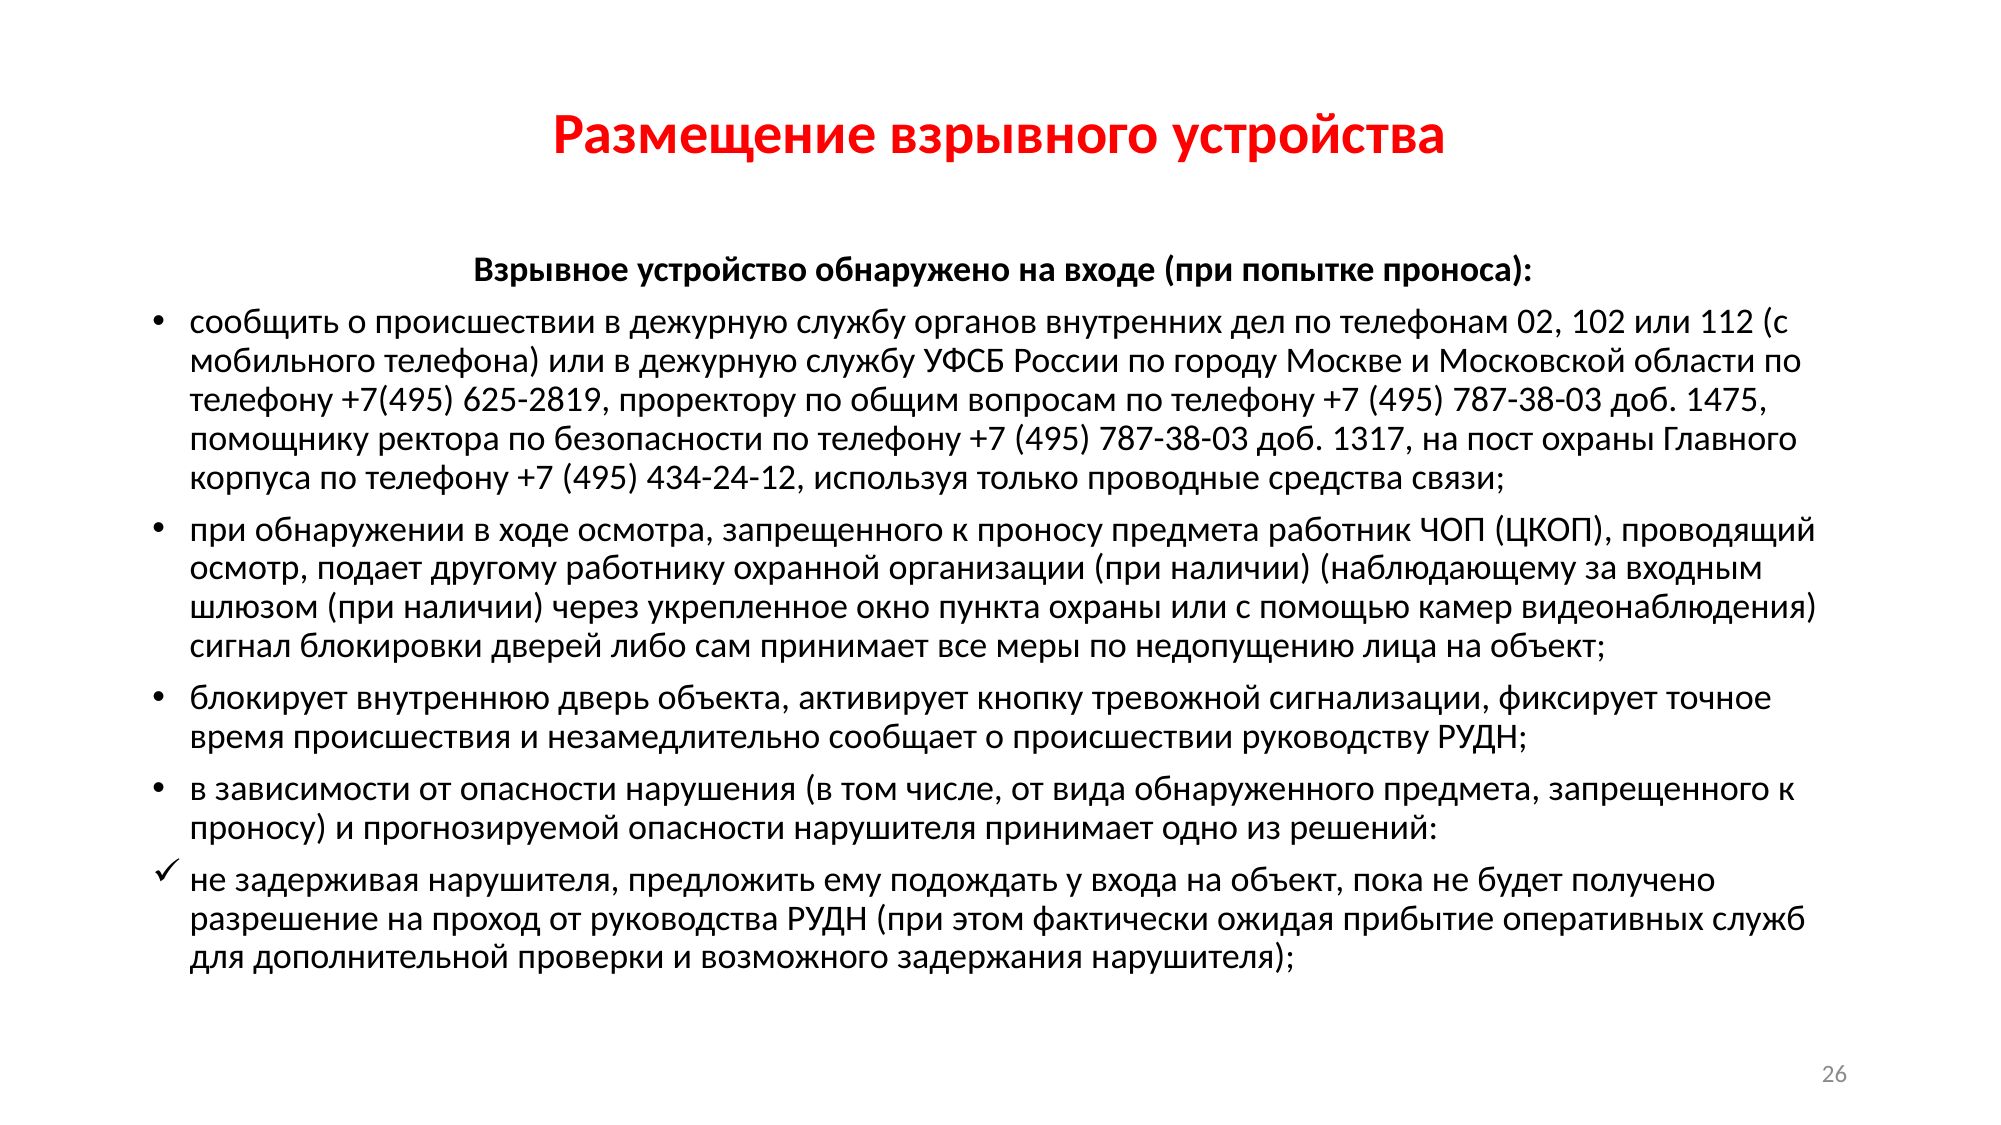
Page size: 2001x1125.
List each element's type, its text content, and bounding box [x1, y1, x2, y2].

title Размещение взрывного устройства [137, 59, 1863, 211]
list Взрывное устройство обнаружено на входе (при попытке проноса): сообщить о происшествии в дежурную службу органов внутренних дел по телефонам 02, 102 или 112 (с мобильного телефона) или в дежурную службу УФСБ России по городу Москве и Московской области по телефону +7(495) 625-2819, проректору по общим вопросам по телефону +7 (495) 787-38-03 доб. 1475, помощнику ректора по безопасности по телефону +7 (495) 787-38-03 доб. 1317, на пост охраны Главного корпуса по телефону +7 (495) 434-24-12, используя только проводные средства связи; при обнаружении в ходе осмотра, запрещенного к проносу предмета работник ЧОП (ЦКОП), проводящий осмотр, подает другому работнику охранной организации (при наличии) (наблюдающему за входным шлюзом (при наличии) через укрепленное окно пункта охраны или с помощью камер видеонаблюдения) сигнал блокировки дверей либо сам принимает все меры по недопущению лица на объект; блокирует внутреннюю дверь объекта, активирует кнопку тревожной сигнализации, фиксирует точное время происшествия и незамедлительно сообщает о происшествии руководству РУДН; в зависимости от опасности нарушения (в том числе, от вида обнаруженного предмета, запрещенного к проносу) и прогнозируемой опасности нарушителя принимает одно из решений: не задерживая нарушителя, предложить ему подождать у входа на объект, пока не будет получено разрешение на проход от руководства РУДН (при этом фактически ожидая прибытие оперативных служб для дополнительной проверки и возможного задержания нарушителя); [137, 243, 1863, 1014]
slide_number 26 [1412, 1042, 1863, 1103]
